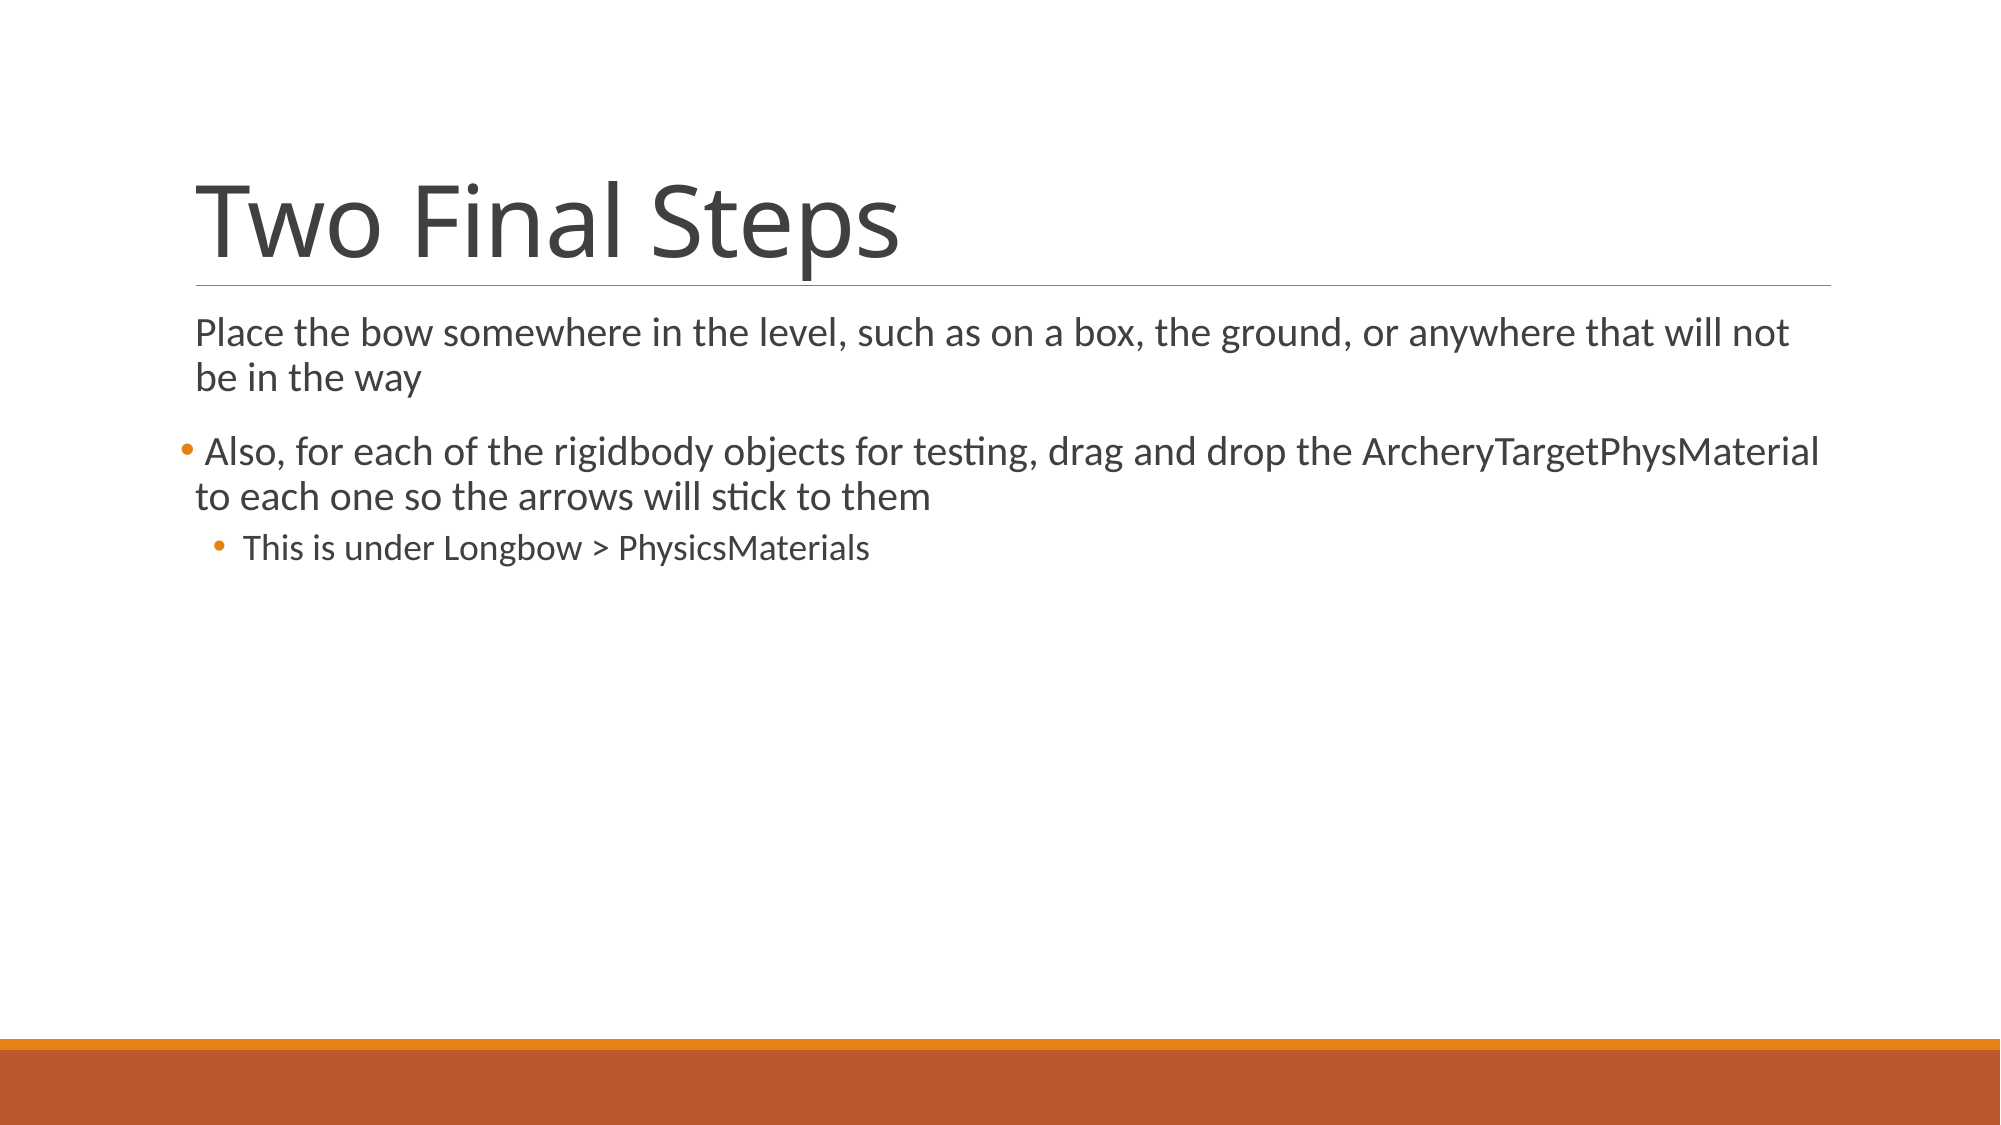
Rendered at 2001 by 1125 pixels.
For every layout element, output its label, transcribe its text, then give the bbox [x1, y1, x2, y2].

list Place the bow somewhere in the level, such as on a box, the ground, or anywhere that will not be in the way Also, for each of the rigidbody objects for testing, drag and drop the ArcheryTargetPhysMaterial to each one so the arrows will stick to them This is under Longbow > PhysicsMaterials [180, 302, 1830, 963]
title Two Final Steps [180, 47, 1830, 285]
